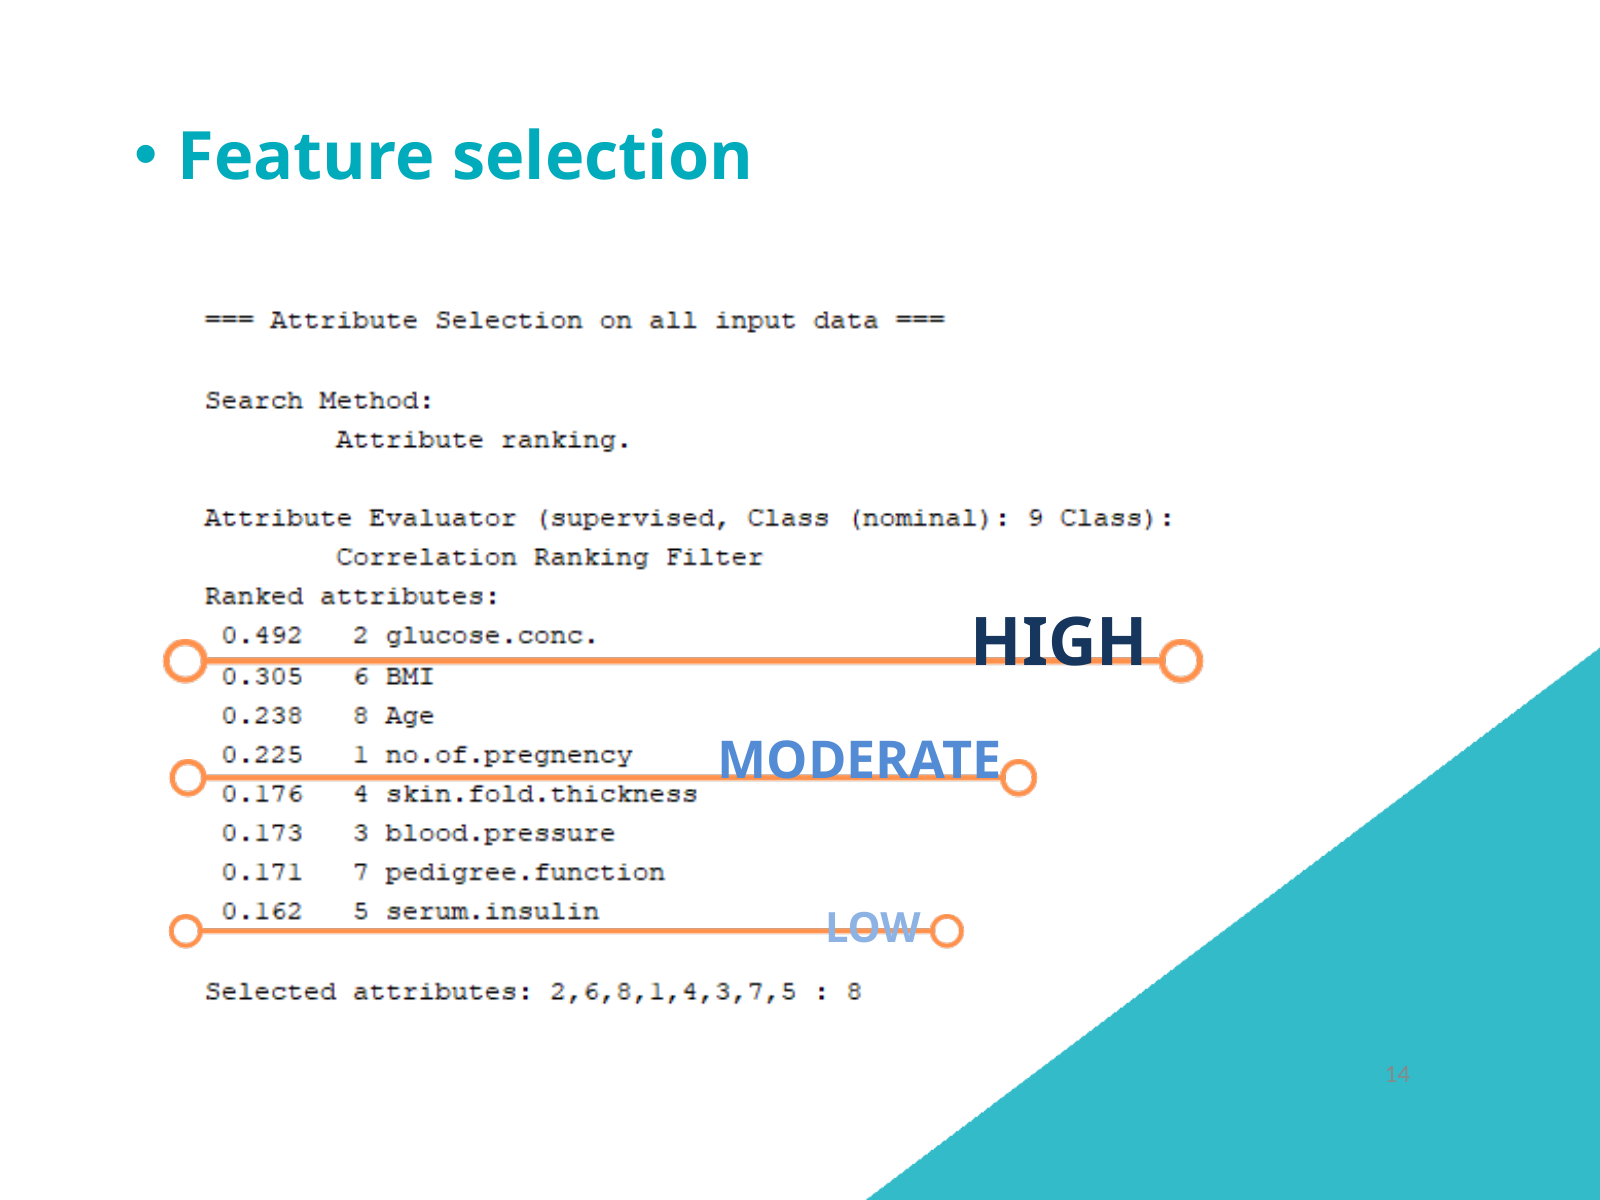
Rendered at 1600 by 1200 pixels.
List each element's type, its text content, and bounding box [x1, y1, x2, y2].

picture [153, 306, 1600, 1200]
text_box Feature selection [90, 105, 1021, 193]
